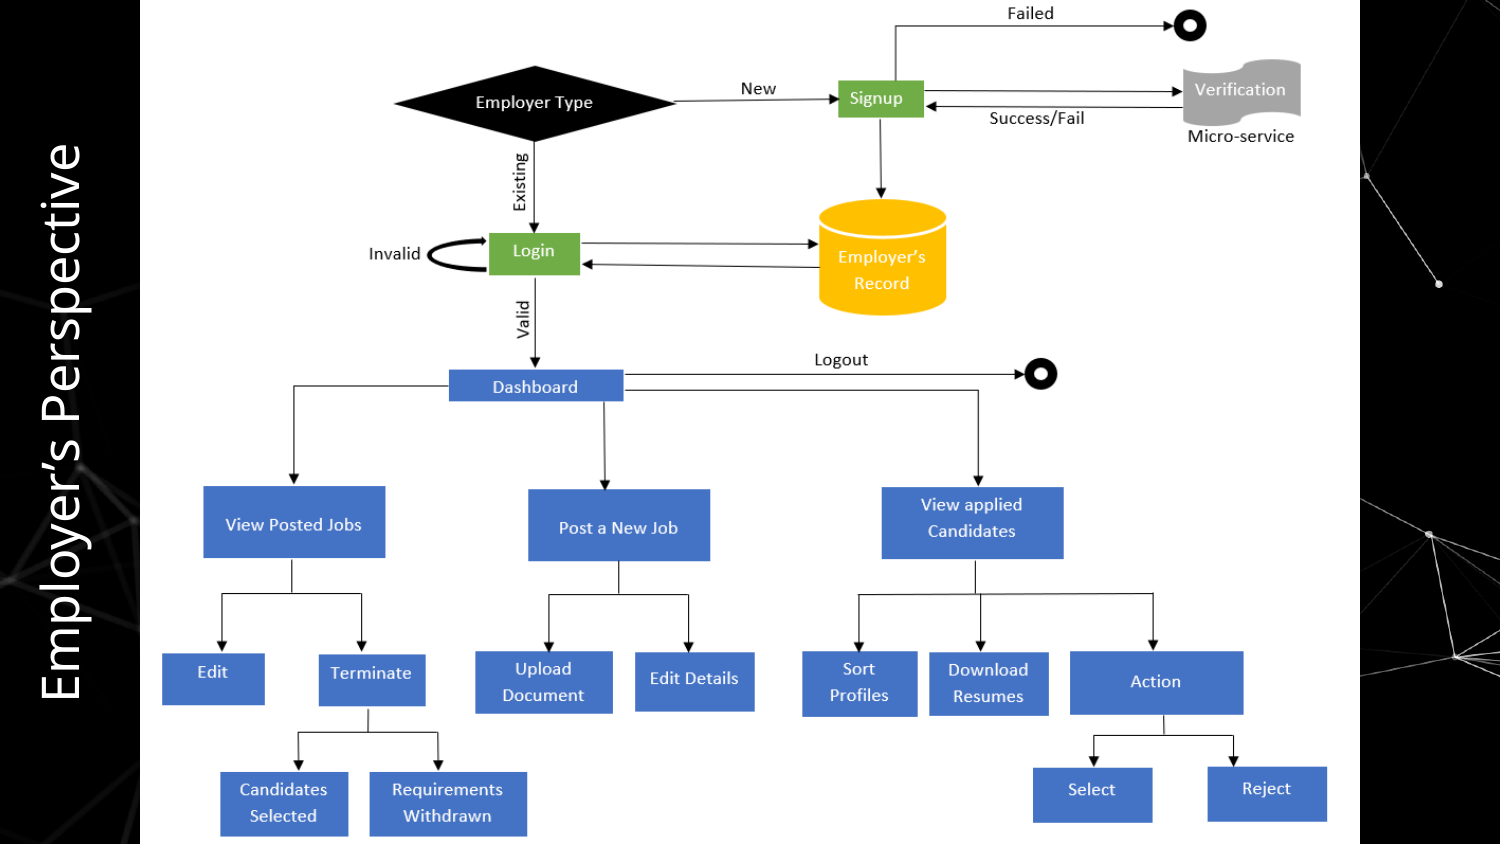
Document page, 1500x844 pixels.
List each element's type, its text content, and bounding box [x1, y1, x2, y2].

text_box Employer’s Perspective [20, 58, 98, 719]
picture [0, 0, 1500, 844]
